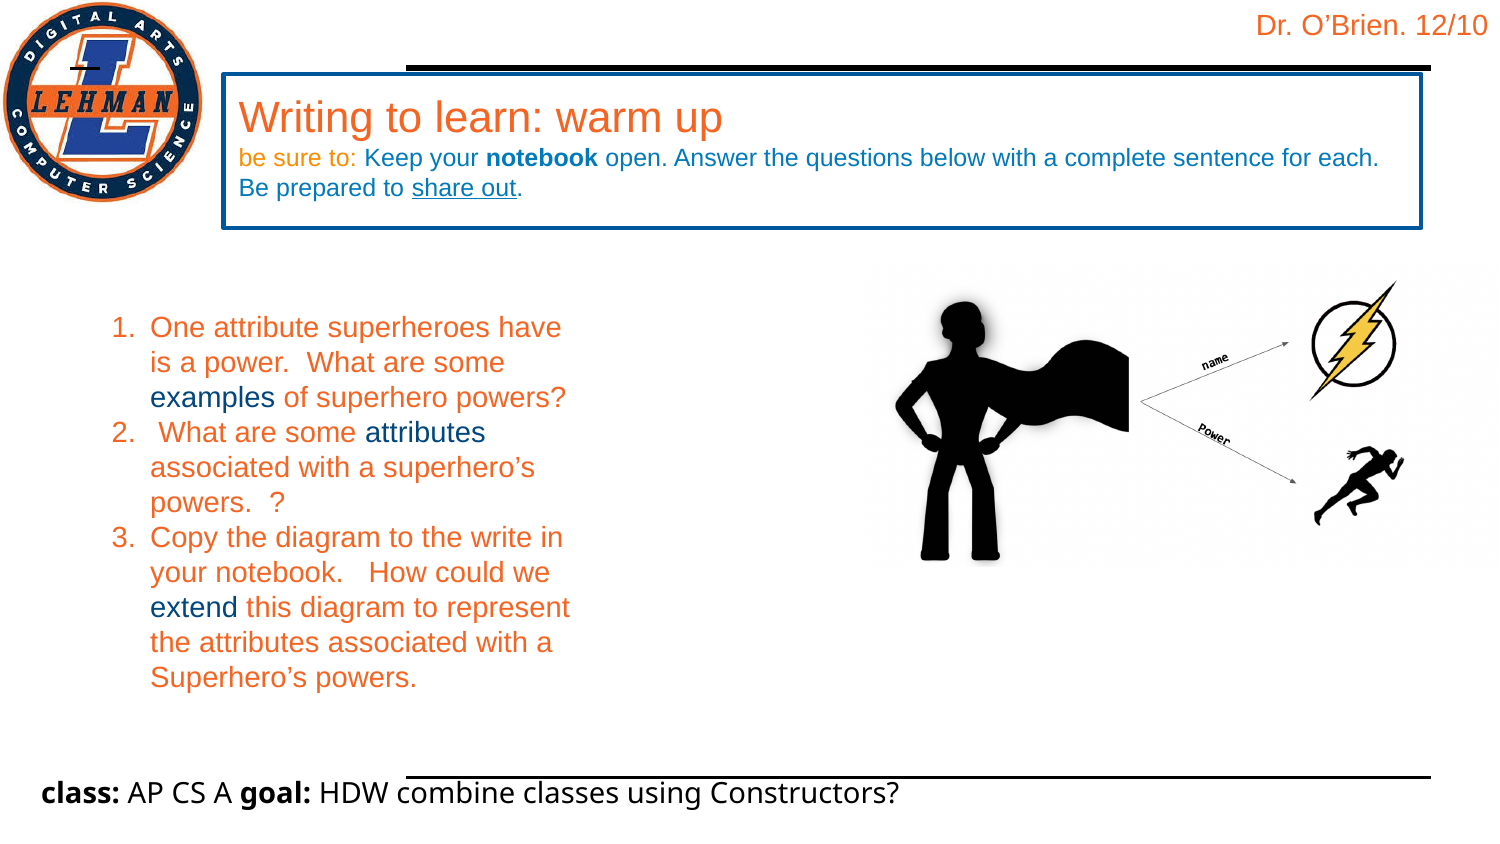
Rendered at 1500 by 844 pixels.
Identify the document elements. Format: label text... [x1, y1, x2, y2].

picture [0, 0, 204, 204]
picture [864, 264, 1499, 567]
title Writing to learn: warm up be sure to: Keep your notebook open. Answer the questions below with a complete sentence for each. Be prepared to share out. [222, 73, 1422, 229]
text_box One attribute superheroes have is a power. What are some examples of superhero powers? What are some attributes associated with a superhero’s powers. ? Copy the diagram to the write in your notebook. How could we extend this diagram to represent the attributes associated with a Superhero’s powers. [111, 308, 577, 693]
